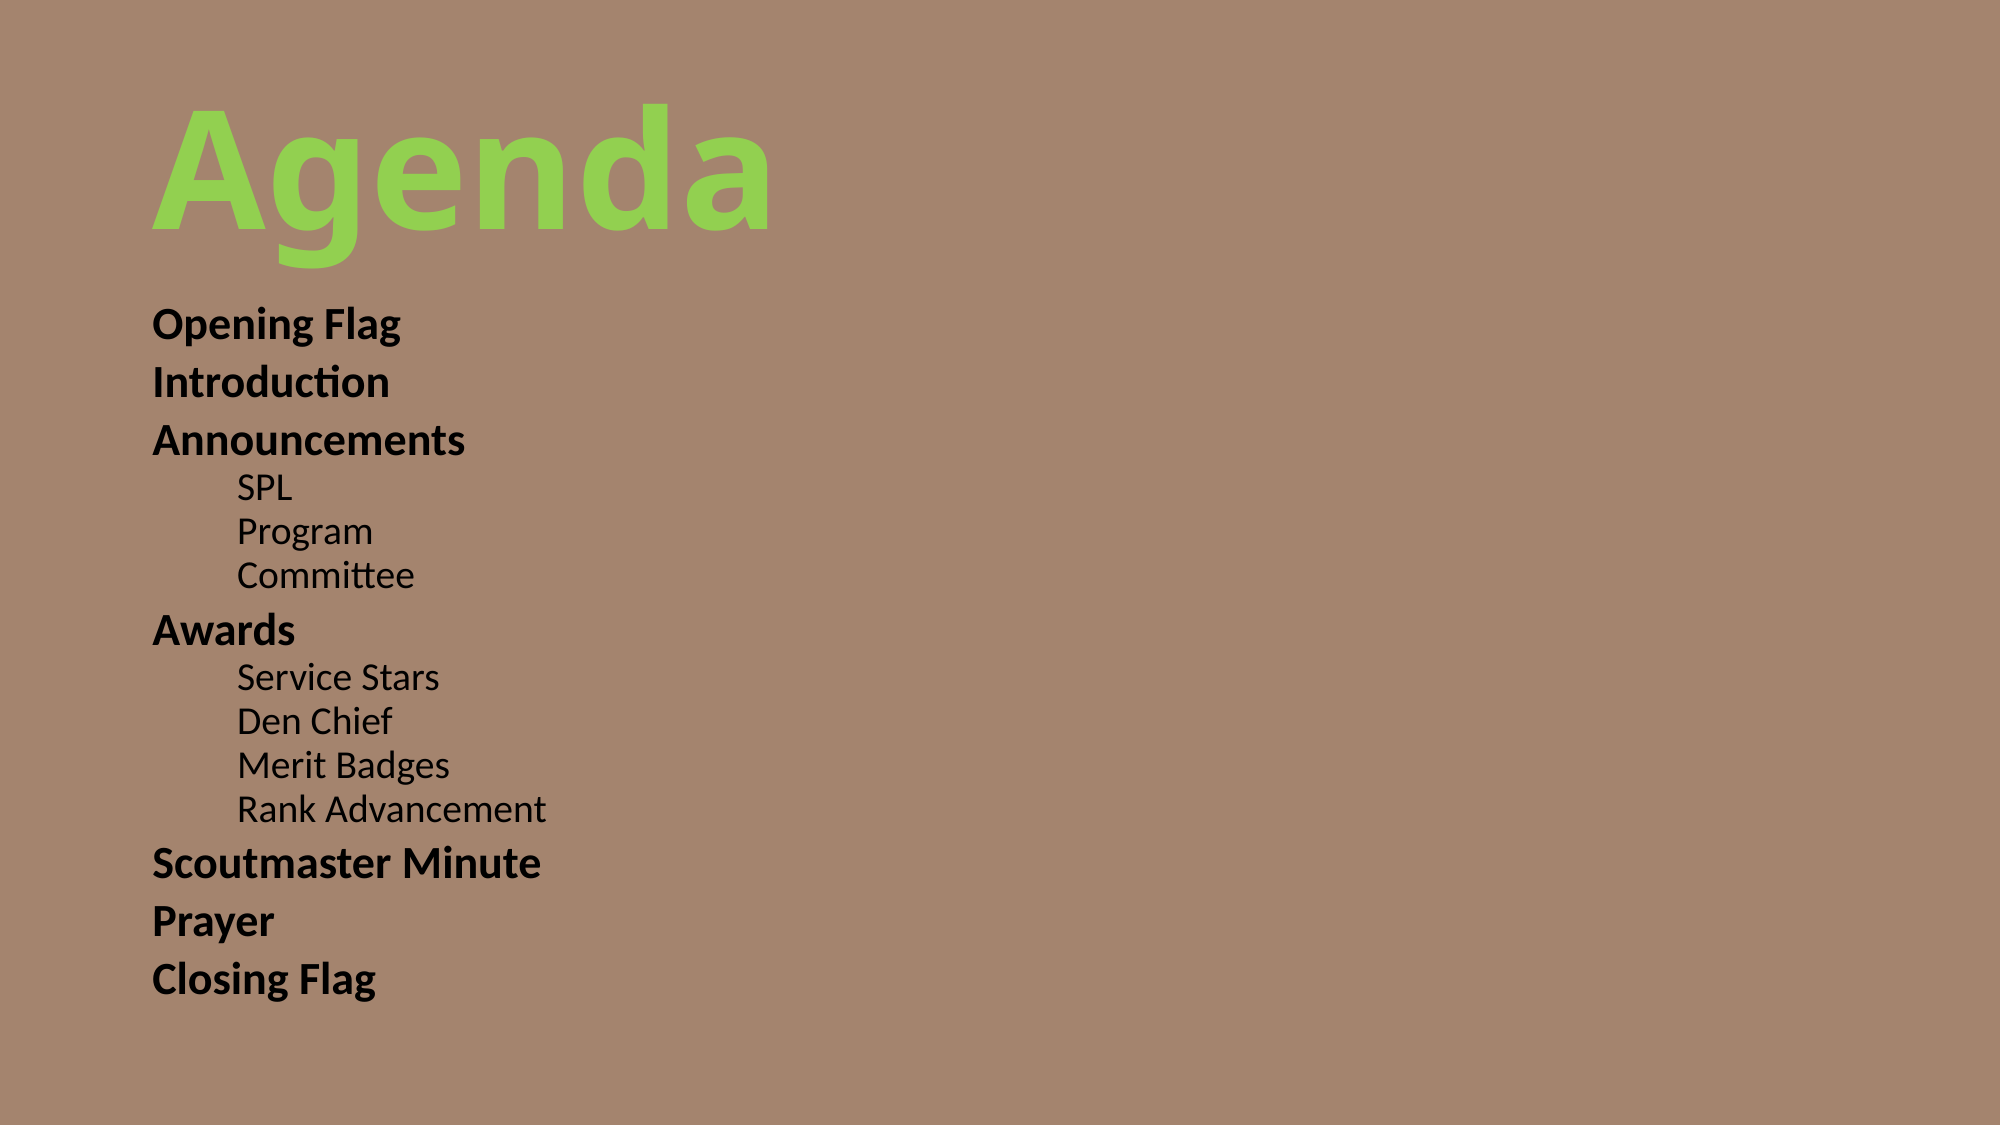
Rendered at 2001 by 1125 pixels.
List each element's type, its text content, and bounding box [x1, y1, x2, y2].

list Opening Flag Introduction Announcements SPL Program Committee Awards Service Stars Den Chief Merit Badges Rank Advancement Scoutmaster Minute Prayer Closing Flag [137, 299, 988, 1014]
title Agenda [137, 59, 1863, 278]
